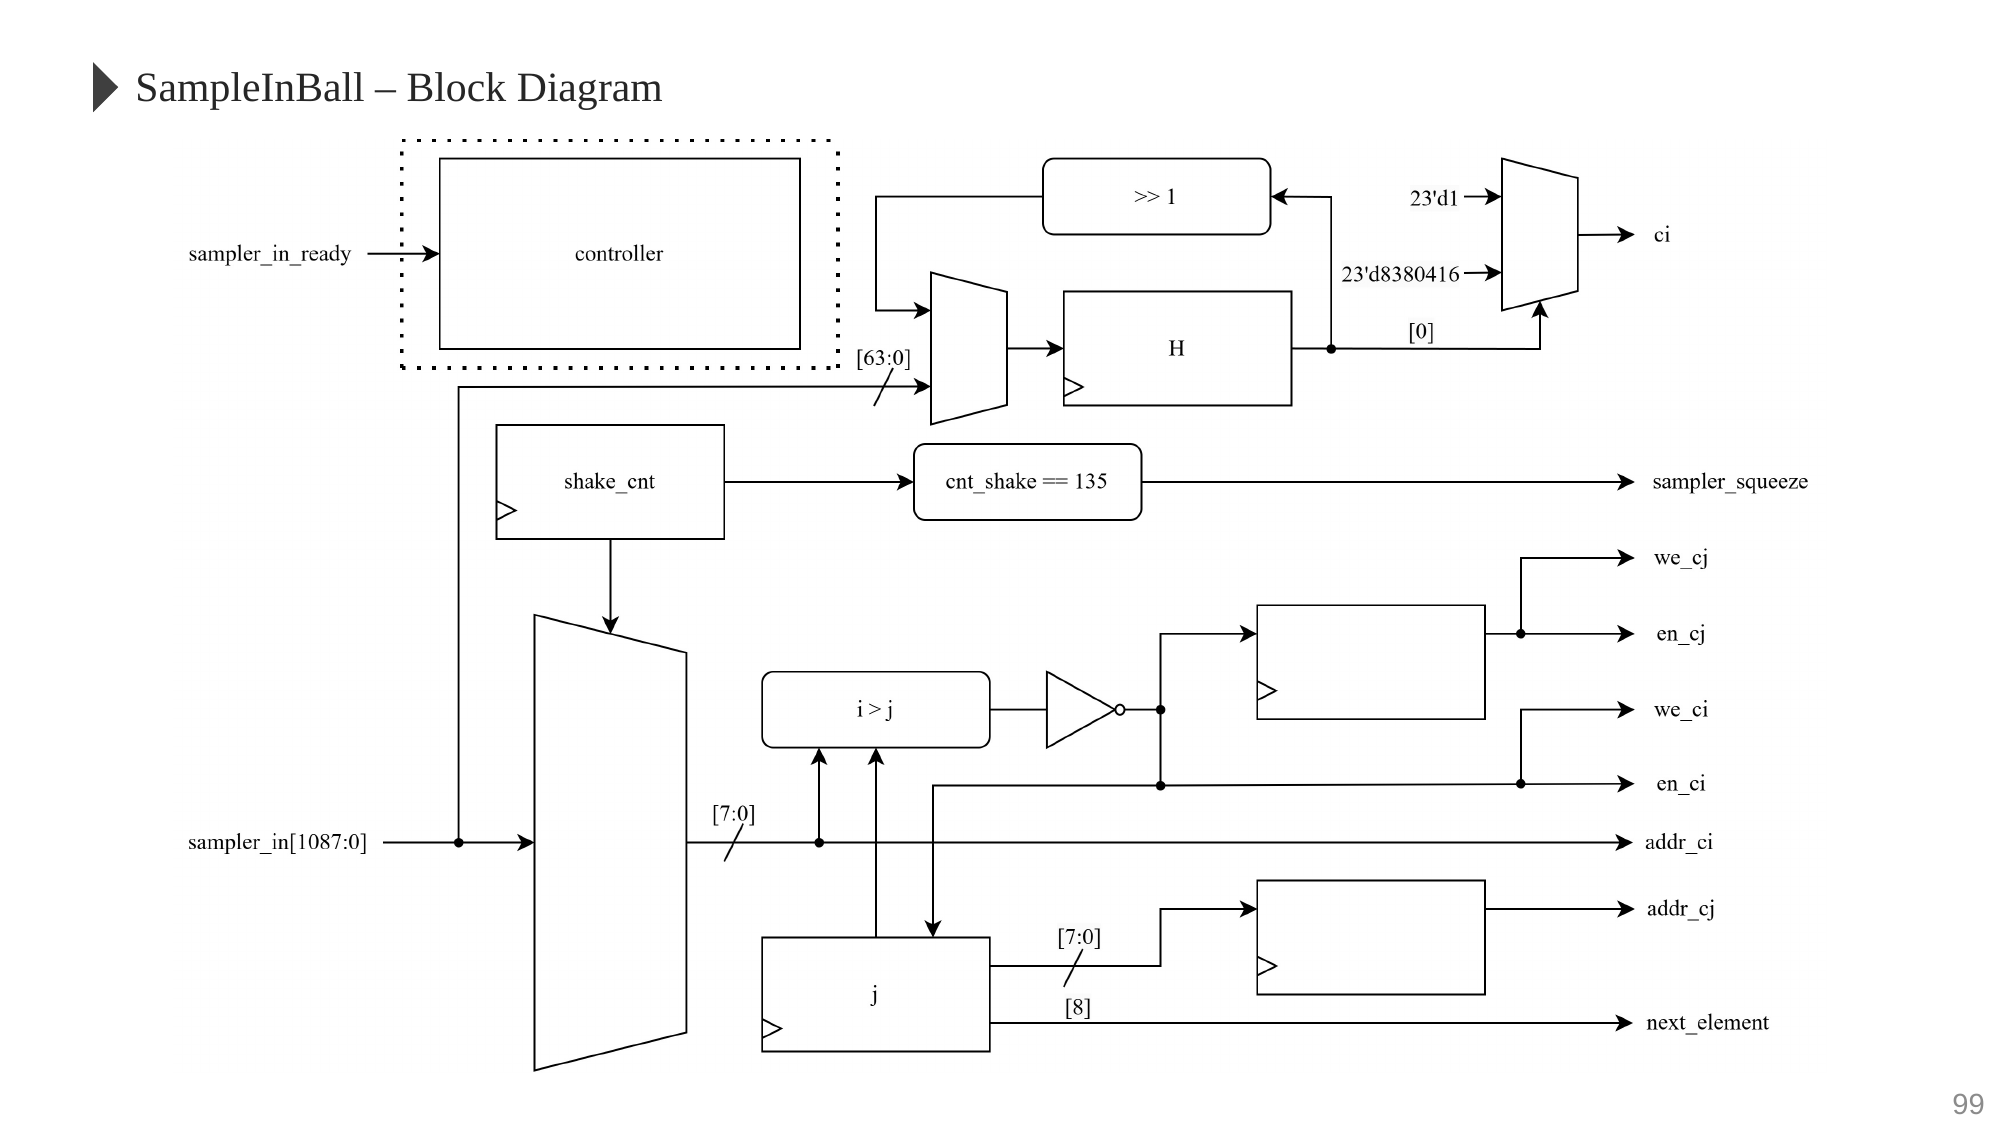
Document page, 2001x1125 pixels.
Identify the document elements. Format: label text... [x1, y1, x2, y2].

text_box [93, 52, 690, 118]
picture [173, 139, 1827, 1073]
slide_number 99 [1550, 1072, 2000, 1125]
